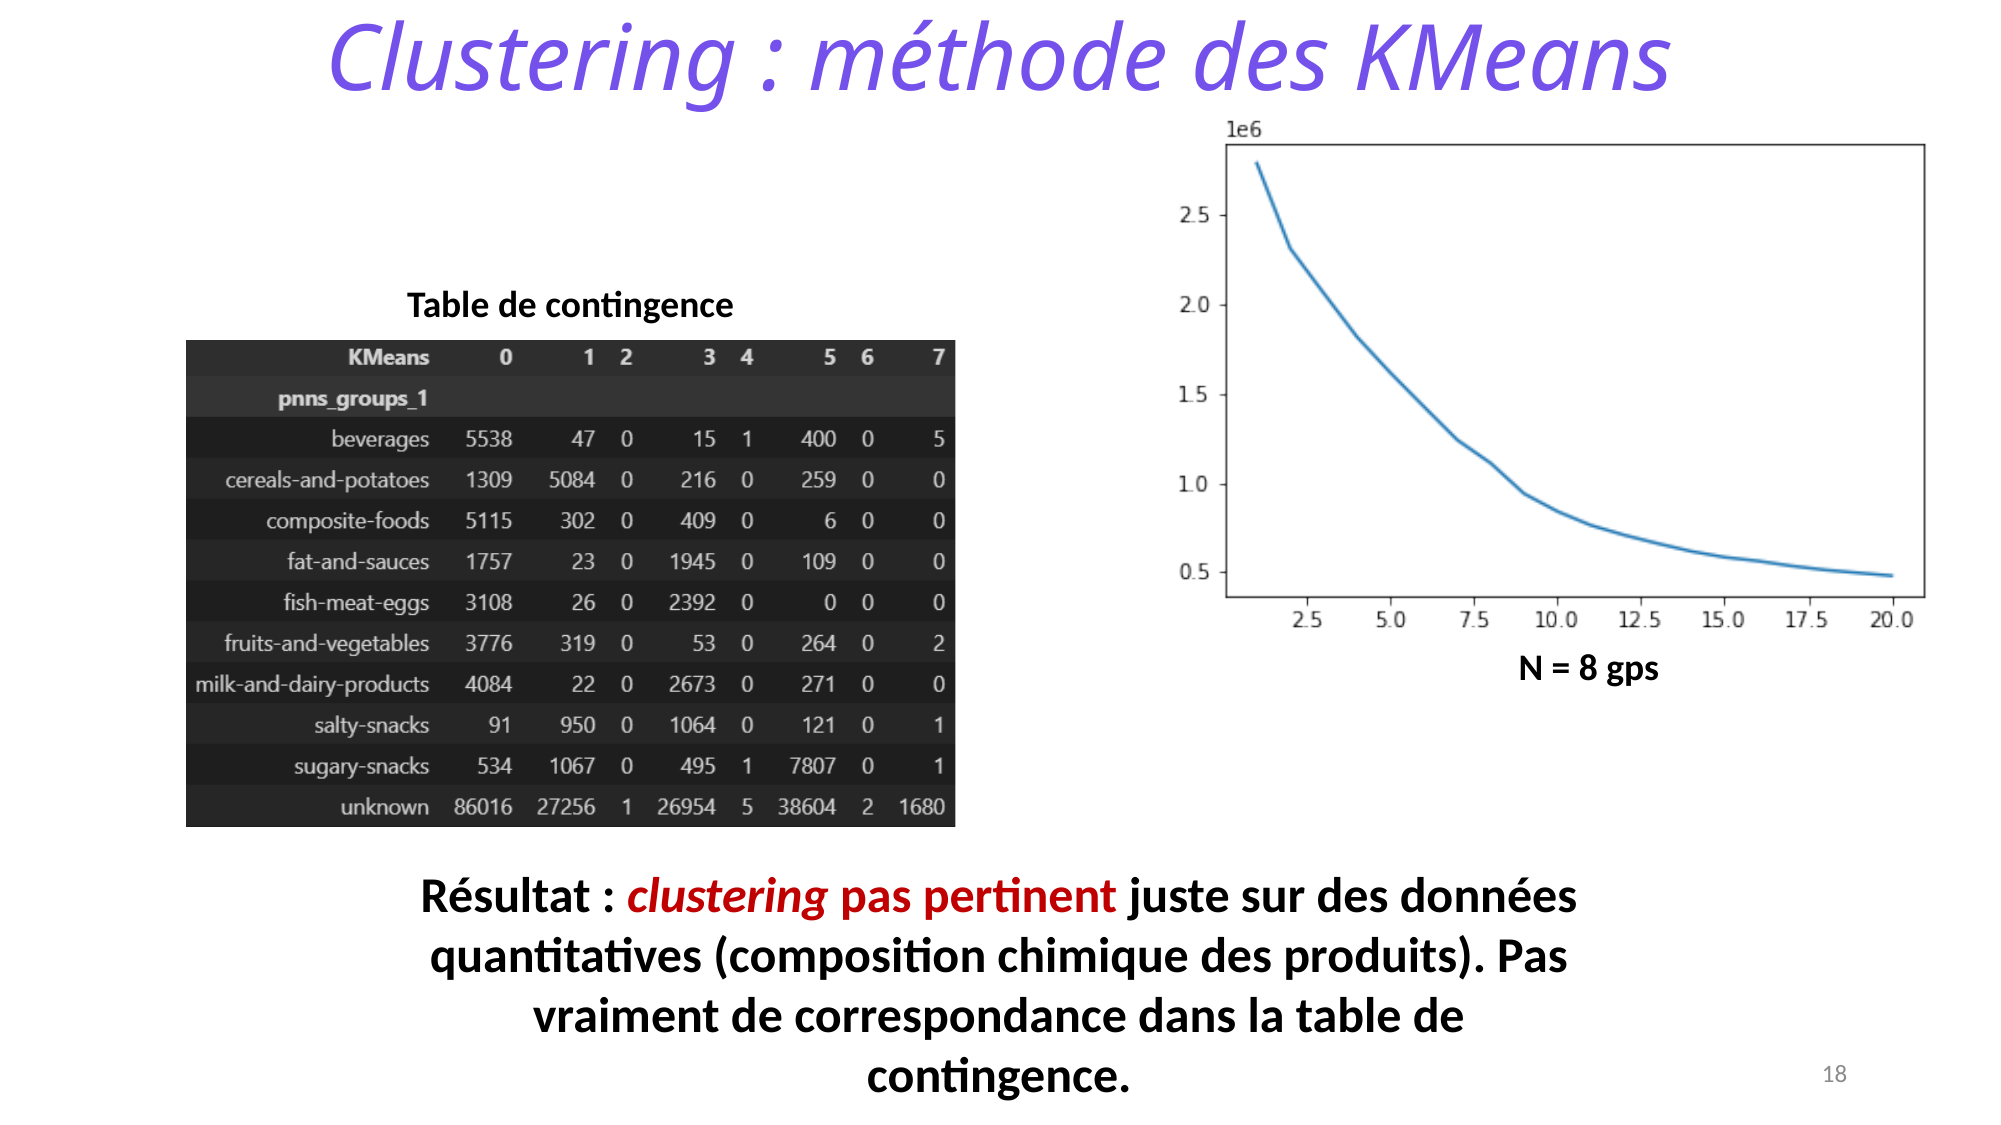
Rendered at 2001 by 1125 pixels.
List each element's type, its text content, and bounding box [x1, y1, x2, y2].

text_box Clustering : méthode des KMeans [137, 3, 1863, 264]
text_box Résultat : clustering pas pertinent juste sur des données quantitatives (composition chimique des produits). Pas vraiment de correspondance dans la table de contingence. [405, 855, 1593, 1110]
text_box Table de contingence [327, 272, 815, 333]
picture [1113, 71, 2000, 672]
picture [185, 340, 956, 827]
slide_number 18 [1593, 1042, 1863, 1103]
text_box N = 8 gps [1345, 672, 1833, 696]
